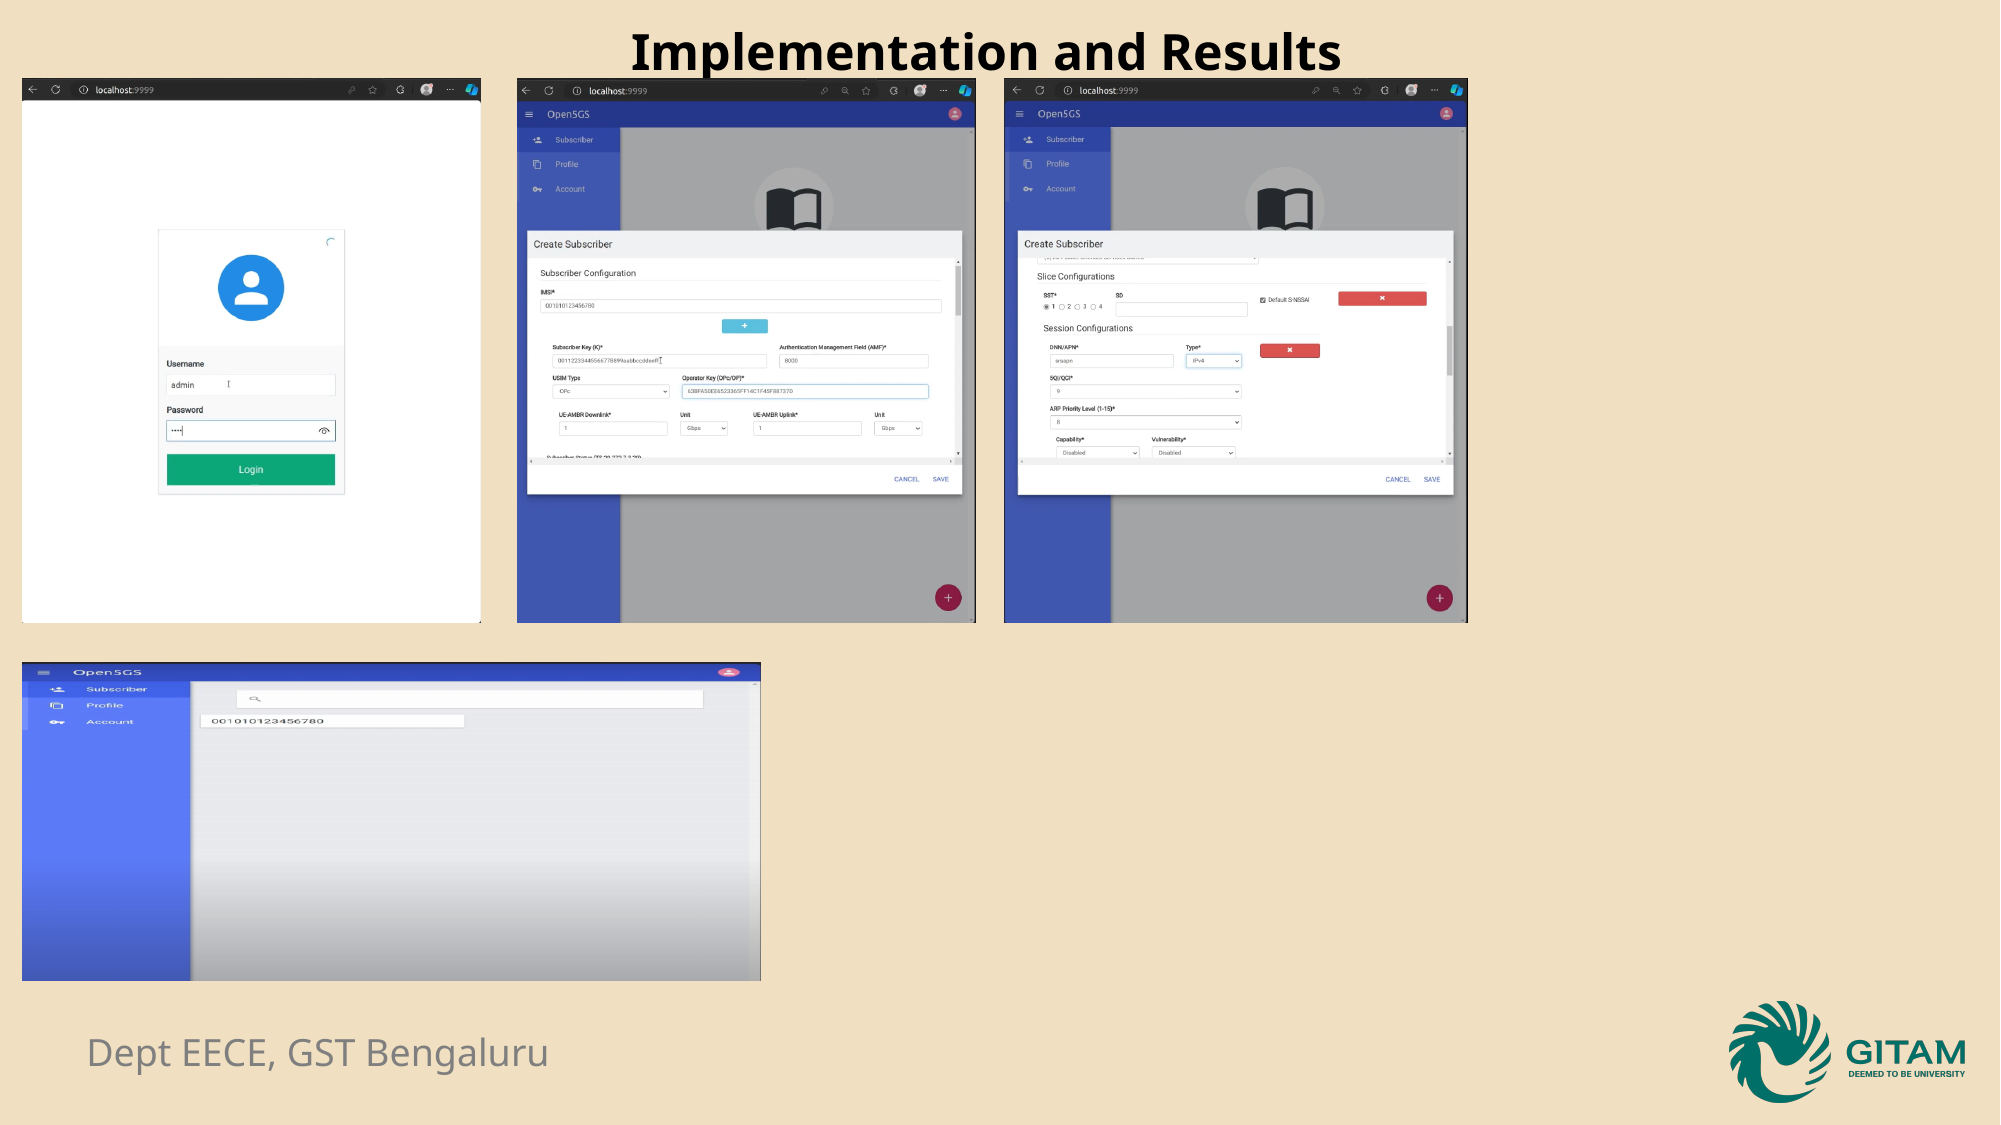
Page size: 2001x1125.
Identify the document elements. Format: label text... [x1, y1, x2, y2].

picture [22, 662, 761, 981]
picture [1729, 1001, 1965, 1103]
picture [1004, 78, 1468, 623]
text_box Implementation and Results [137, 12, 1863, 100]
picture [516, 78, 976, 624]
picture [22, 78, 482, 623]
